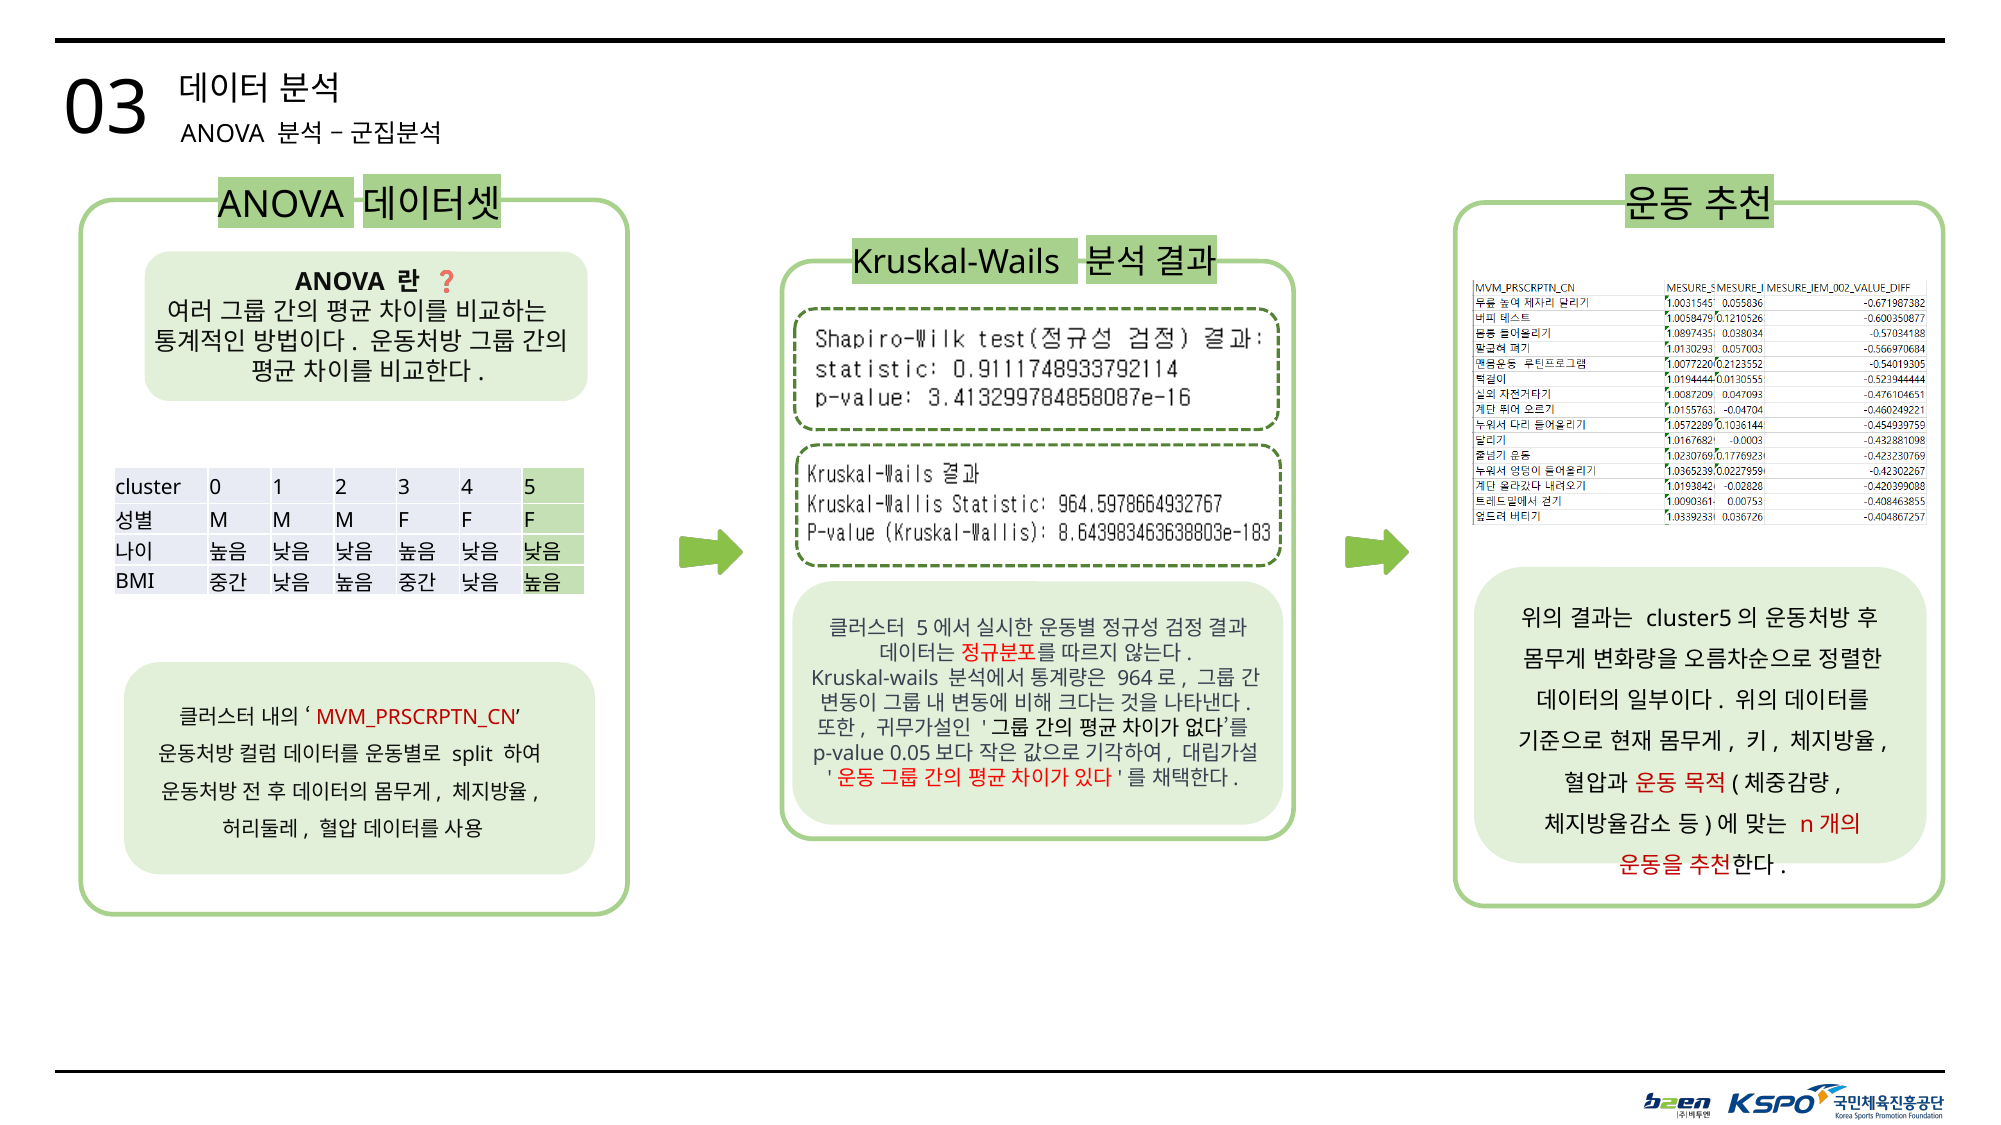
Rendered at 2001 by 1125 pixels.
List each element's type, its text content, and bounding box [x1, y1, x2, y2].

picture [1472, 280, 1927, 525]
text_box [780, 288, 1295, 840]
text_box 클러스터 5에서 실시한 운동별 정규성 검정 결과 데이터는 정규분포를 따르지 않는다. Kruskal-wails 분석에서 통계량은 964로, 그룹 간 변동이 그룹 내 변동에 비해 크다는 것을 나타낸다. 또한, 귀무가설인 '그룹 간의 평균 차이가 없다’를 p-value 0.05보다 작은 값으로 기각하여, 대립가설 '운동 그룹 간의 평균 차이가 있다'를 채택한다. [790, 607, 1282, 797]
picture [806, 322, 1276, 417]
picture [1641, 1091, 1713, 1120]
text_box [1454, 201, 1945, 908]
picture [799, 457, 1277, 552]
text_box 데이터 분석 [164, 59, 568, 115]
text_box ANOVA 분석 – 군집분석 [165, 110, 615, 155]
text_box 운동 추천 [1530, 172, 1868, 232]
text_box ANOVA 데이터셋 [190, 172, 528, 232]
text_box Kruskal-Wails 분석 결과 [721, 233, 1348, 288]
text_box [79, 198, 629, 916]
text_box [793, 307, 1280, 431]
picture [1341, 516, 1413, 588]
text_box [795, 443, 1282, 567]
text_box 03 [48, 51, 215, 156]
picture [675, 516, 747, 588]
picture [1728, 1084, 1944, 1120]
picture [435, 270, 458, 293]
